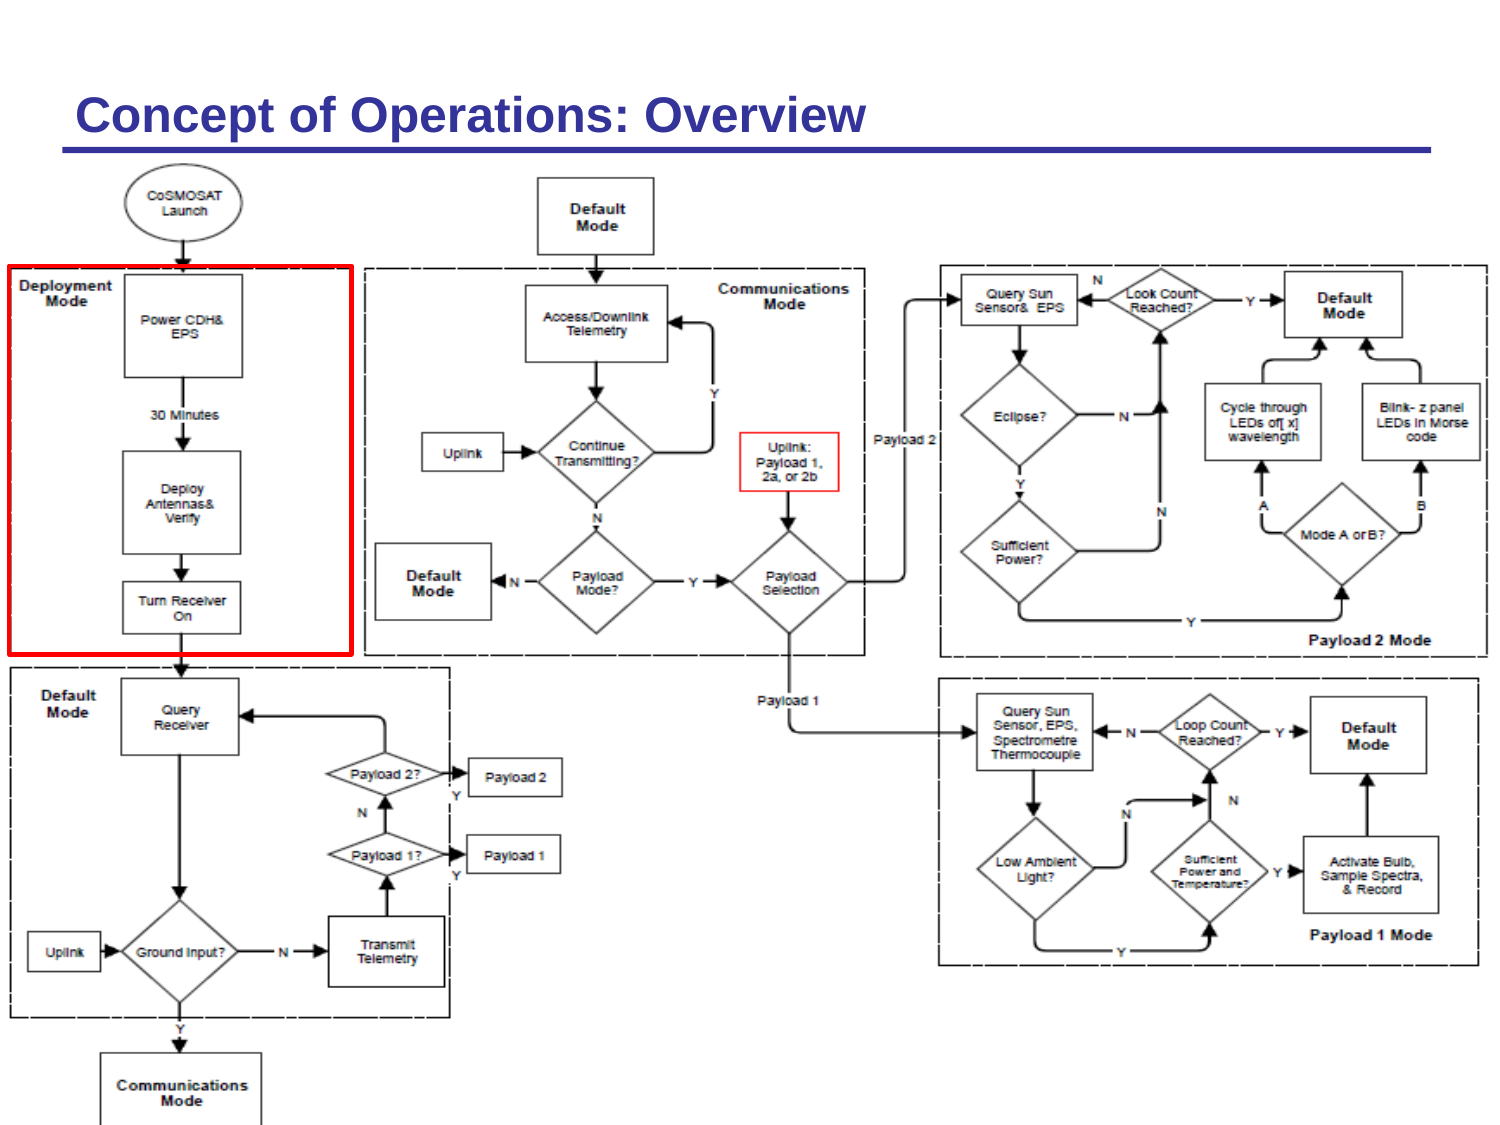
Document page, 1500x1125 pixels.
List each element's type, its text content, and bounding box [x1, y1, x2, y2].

title Concept of Operations: Overview [72, 65, 1425, 158]
picture [0, 159, 1500, 1125]
